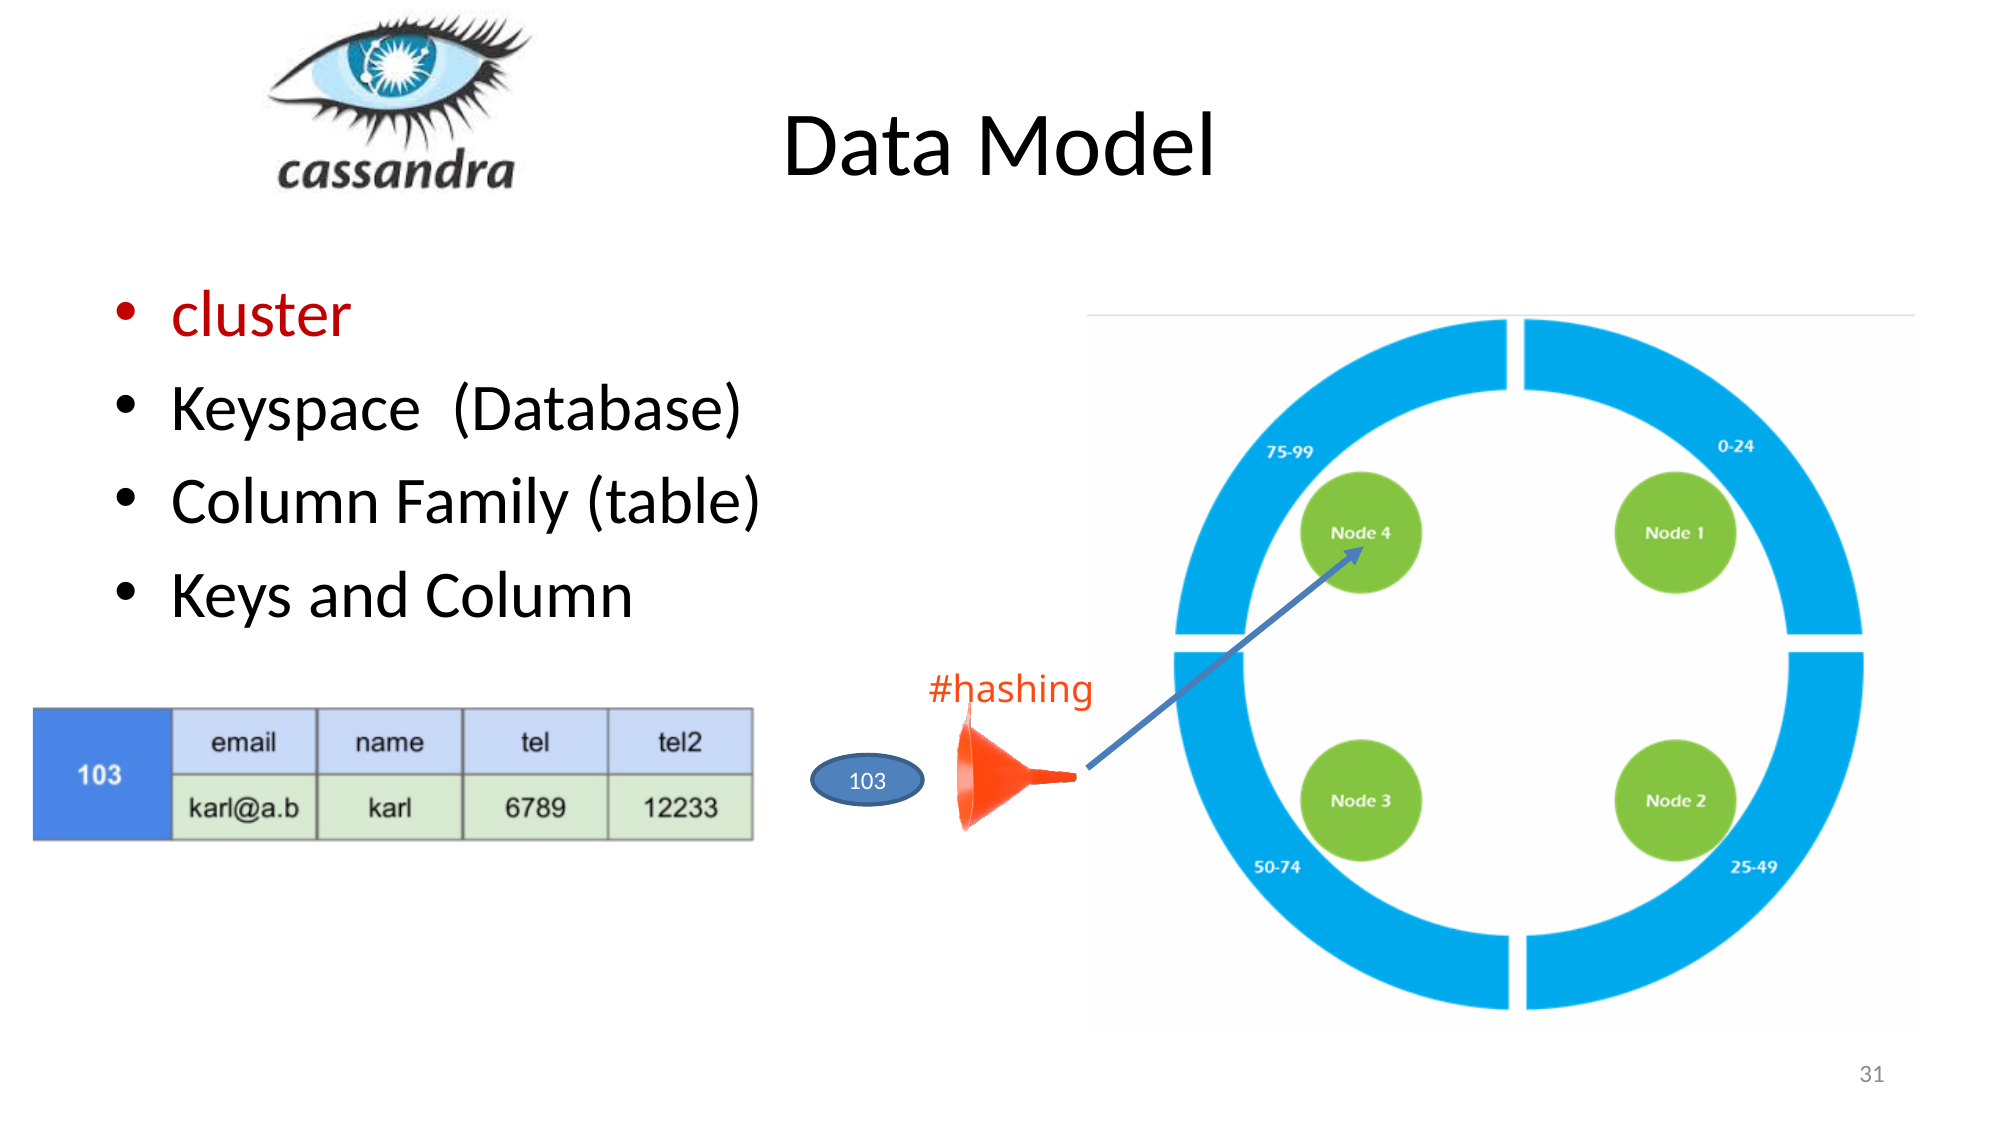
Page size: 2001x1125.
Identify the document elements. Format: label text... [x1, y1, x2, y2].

picture [32, 707, 759, 842]
picture [262, 9, 538, 193]
text_box #hashing [913, 657, 1080, 717]
title Data Model [99, 45, 1900, 233]
slide_number 31 [1433, 1042, 1900, 1103]
text_box 103 [810, 752, 925, 807]
list cluster Keyspace (Database) Column Family (table) Keys and Column [99, 262, 1900, 1005]
picture [940, 312, 1915, 1030]
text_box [1087, 545, 1364, 769]
